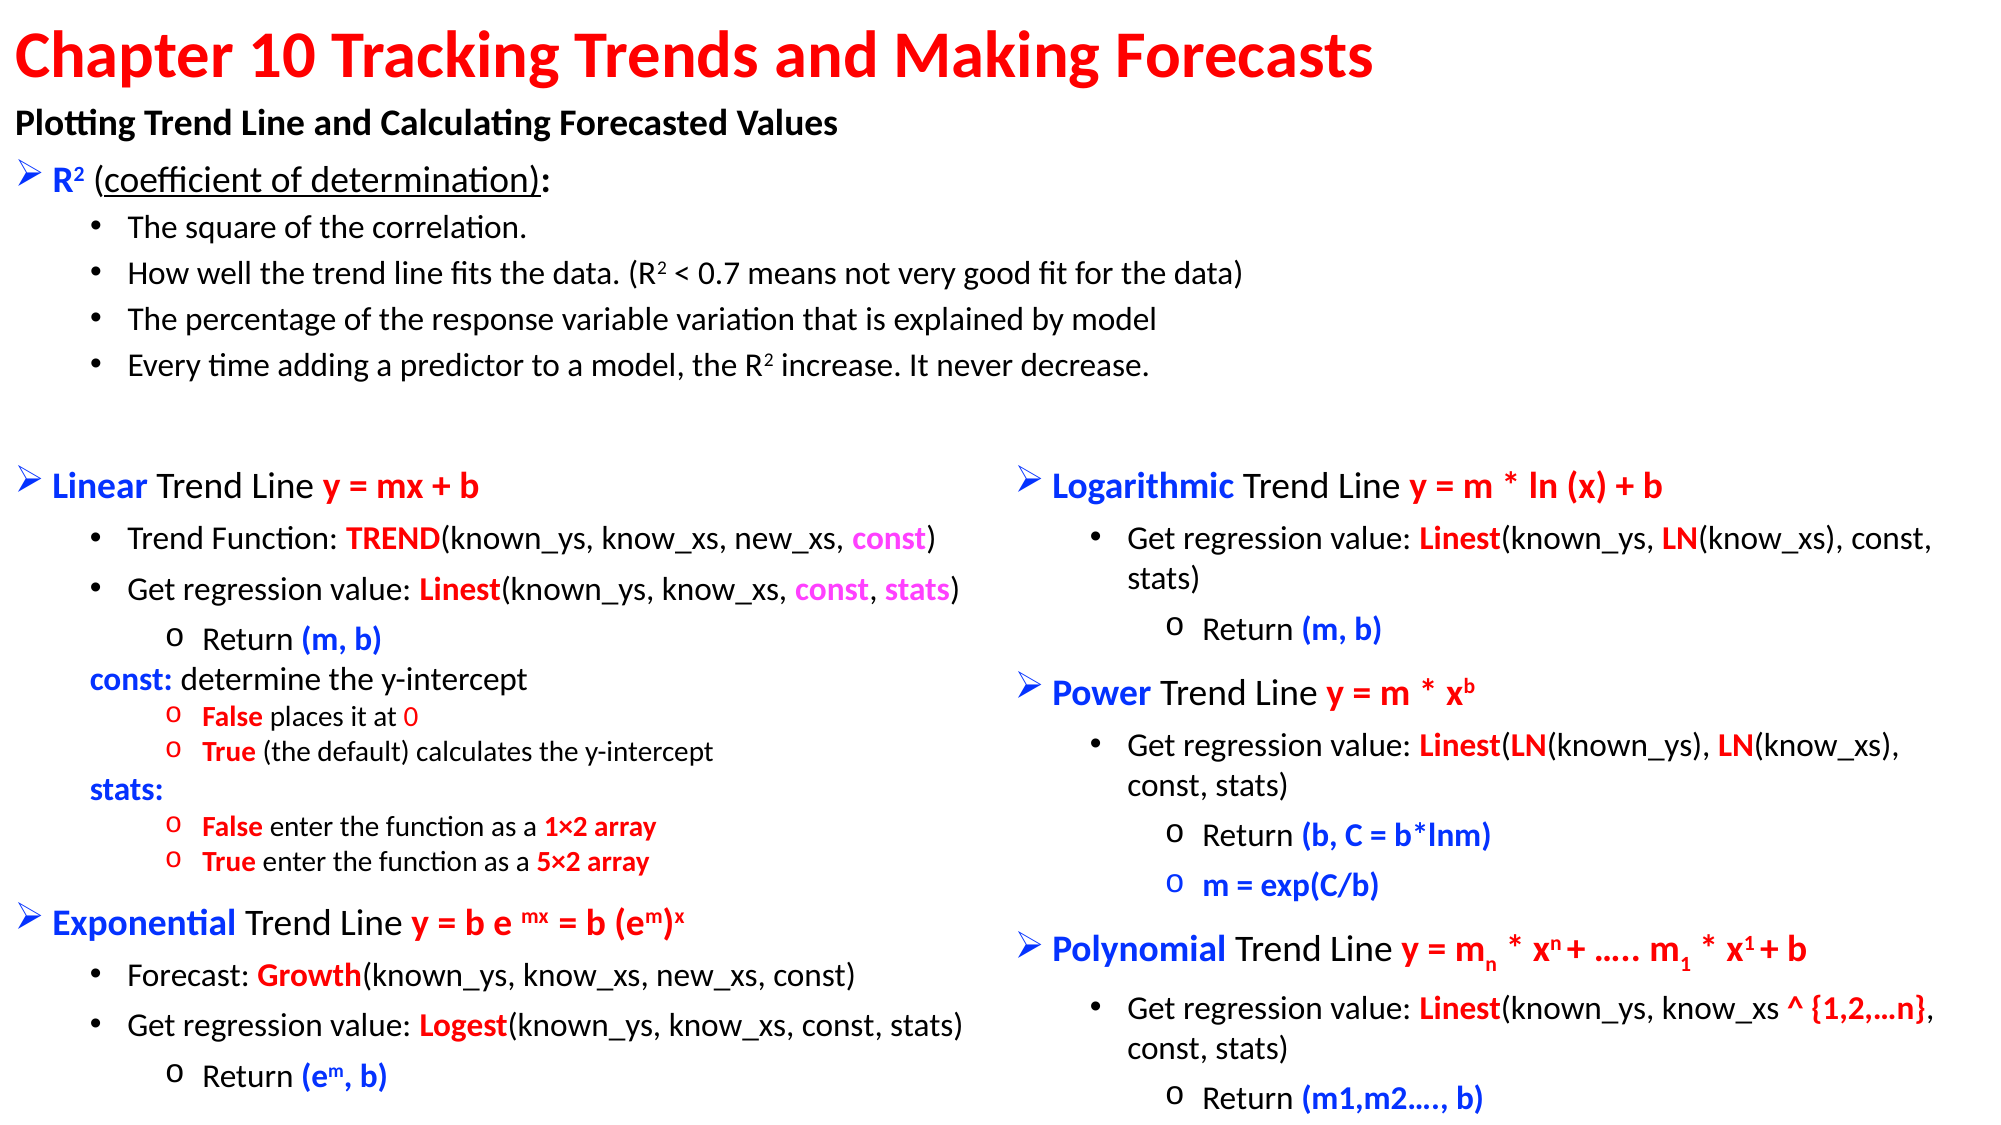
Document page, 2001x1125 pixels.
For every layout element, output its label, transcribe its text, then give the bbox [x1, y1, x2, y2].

title Chapter 10 Tracking Trends and Making Forecasts [0, 3, 2000, 90]
list Plotting Trend Line and Calculating Forecasted Values R2 (coefficient of determination): The square of the correlation. How well the trend line fits the data. (R2 < 0.7 means not very good fit for the data) The percentage of the response variable variation that is explained by model Every time adding a predictor to a model, the R2 increase. It never decrease. [0, 90, 2000, 453]
text_box [0, 116, 39, 177]
text_box Logarithmic Trend Line y = m * ln (x) + b Get regression value: Linest(known_ys, LN(know_xs), const, stats) Return (m, b) Power Trend Line y = m * xb Get regression value: Linest(LN(known_ys), LN(know_xs), const, stats) Return (b, C = b*lnm) m = exp(C/b) Polynomial Trend Line y = mn * xn + ….. m1 * x1 + b Get regression value: Linest(known_ys, know_xs ^ {1,2,…n}, const, stats) Return (m1,m2…., b) [999, 453, 2000, 1124]
text_box Linear Trend Line y = mx + b Trend Function: TREND(known_ys, know_xs, new_xs, const) Get regression value: Linest(known_ys, know_xs, const, stats) Return (m, b) const: determine the y-intercept False places it at 0 True (the default) calculates the y-intercept stats: False enter the function as a 1×2 array True enter the function as a 5×2 array Exponential Trend Line y = b e mx = b (em)x Forecast: Growth(known_ys, know_xs, new_xs, const) Get regression value: Logest(known_ys, know_xs, const, stats) Return (em, b) [0, 453, 1000, 1102]
